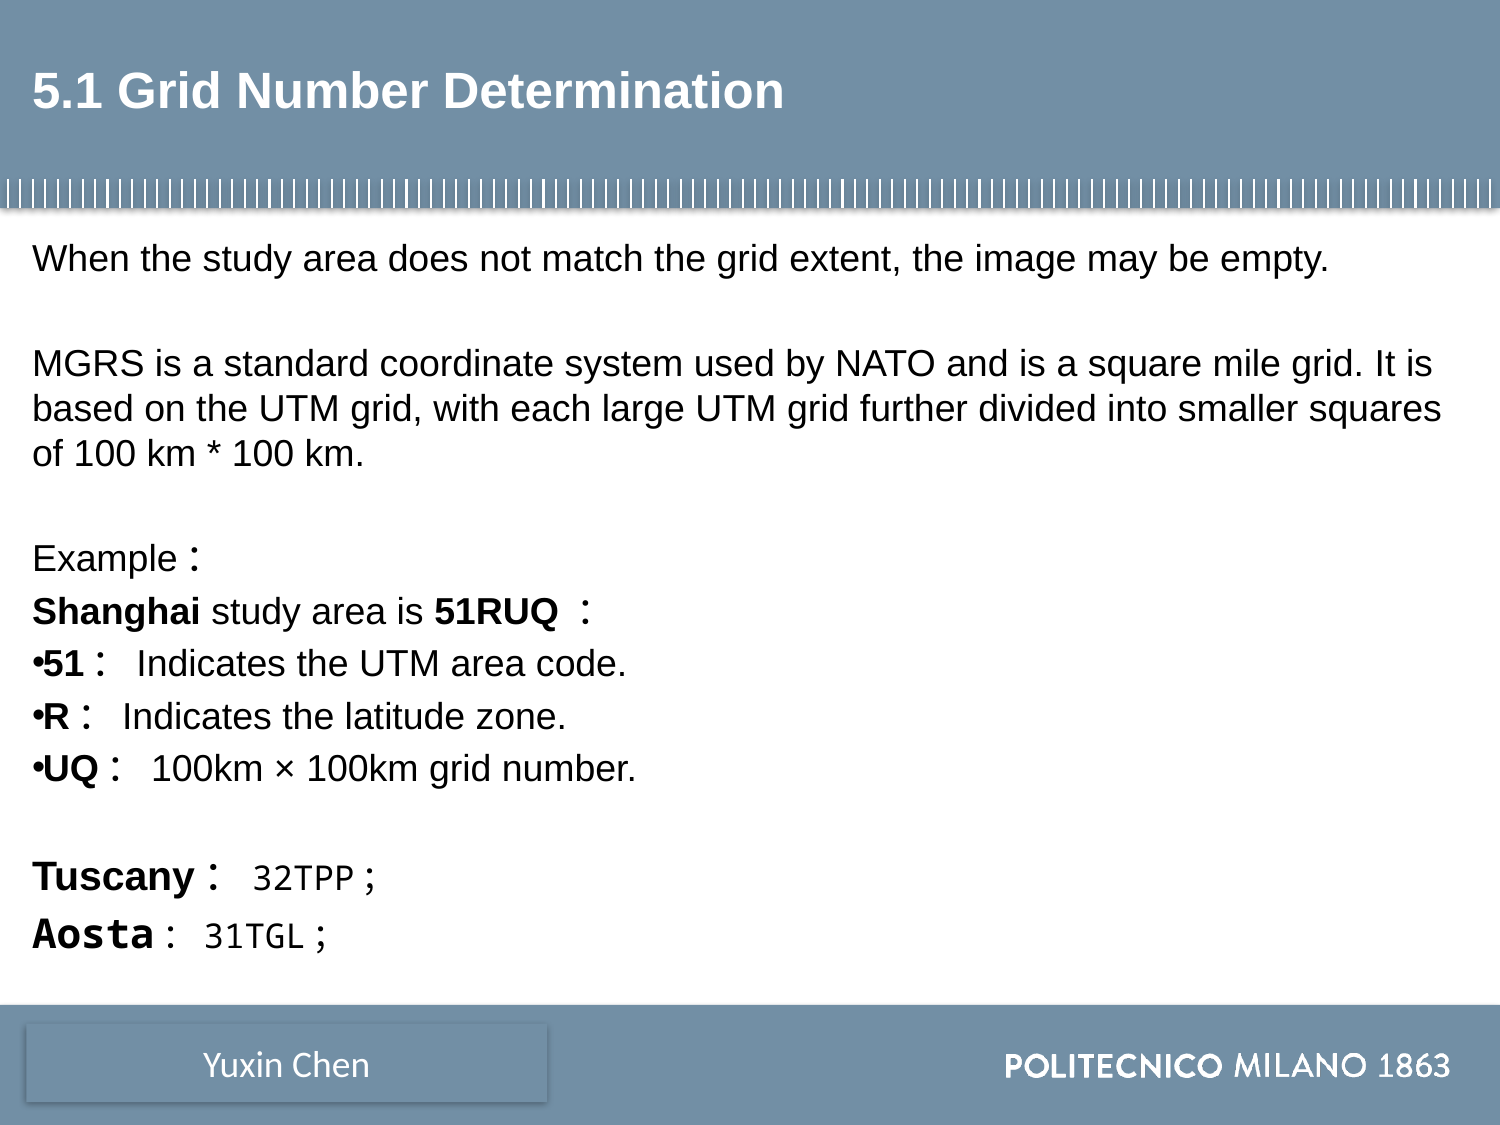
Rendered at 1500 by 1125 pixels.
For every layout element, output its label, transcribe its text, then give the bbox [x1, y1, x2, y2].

list When the study area does not match the grid extent, the image may be empty. MGRS is a standard coordinate system used by NATO and is a square mile grid. It is based on the UTM grid, with each large UTM grid further divided into smaller squares of 100 km * 100 km. Example： Shanghai study area is 51RUQ ： 51：Indicates the UTM area code. R：Indicates the latitude zone. UQ：100km × 100km grid number. Tuscany：32TPP； Aosta：31TGL； [17, 226, 1486, 970]
picture [999, 1041, 1456, 1089]
text_box Yuxin Chen [26, 1023, 548, 1103]
title 5.1 Grid Number Determination [17, 50, 1425, 188]
